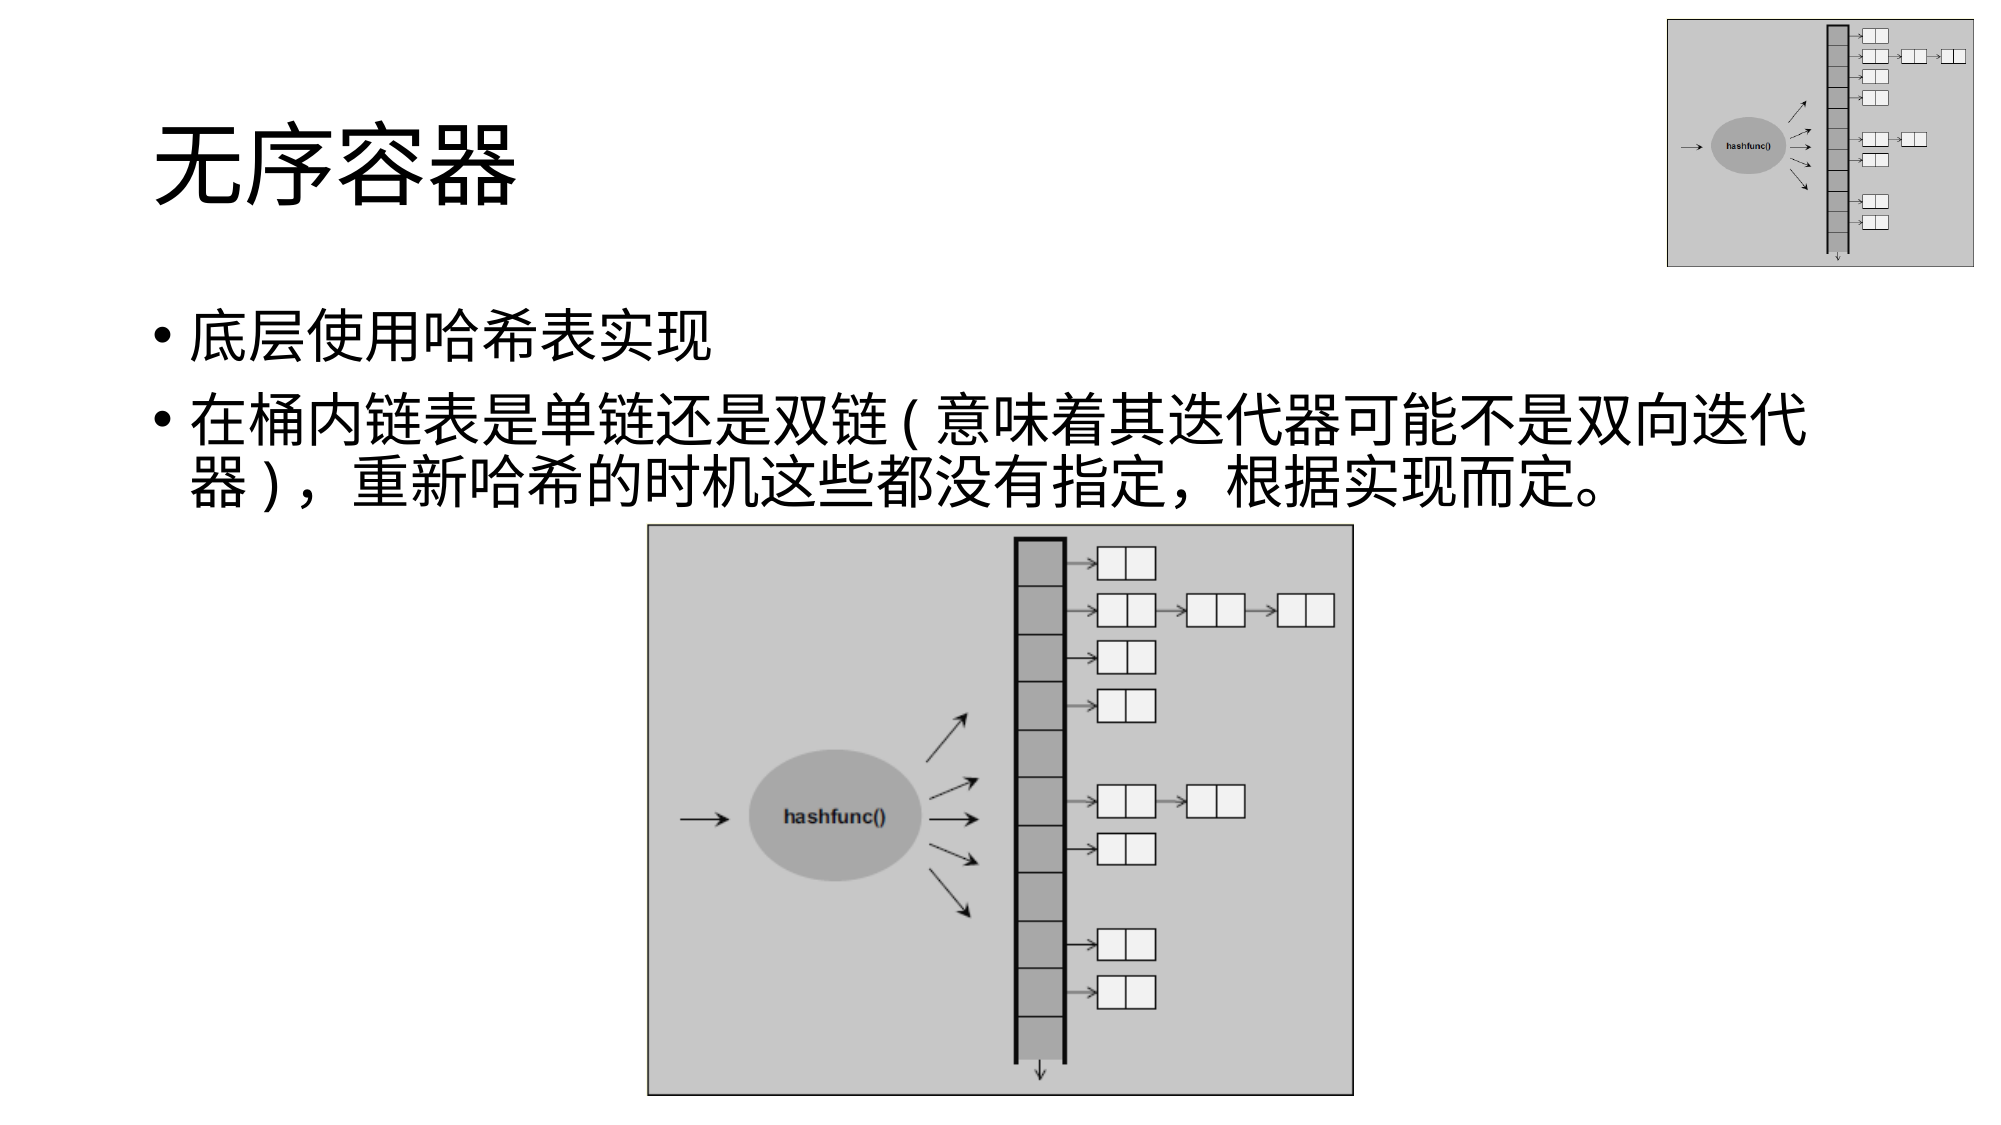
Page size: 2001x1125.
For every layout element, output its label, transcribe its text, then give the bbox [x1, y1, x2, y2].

list 底层使用哈希表实现 在桶内链表是单链还是双链(意味着其迭代器可能不是双向迭代器)，重新哈希的时机这些都没有指定，根据实现而定。 [137, 299, 1863, 1014]
title 无序容器 [137, 59, 1863, 278]
picture [1666, 18, 1974, 267]
picture [646, 523, 1354, 1096]
